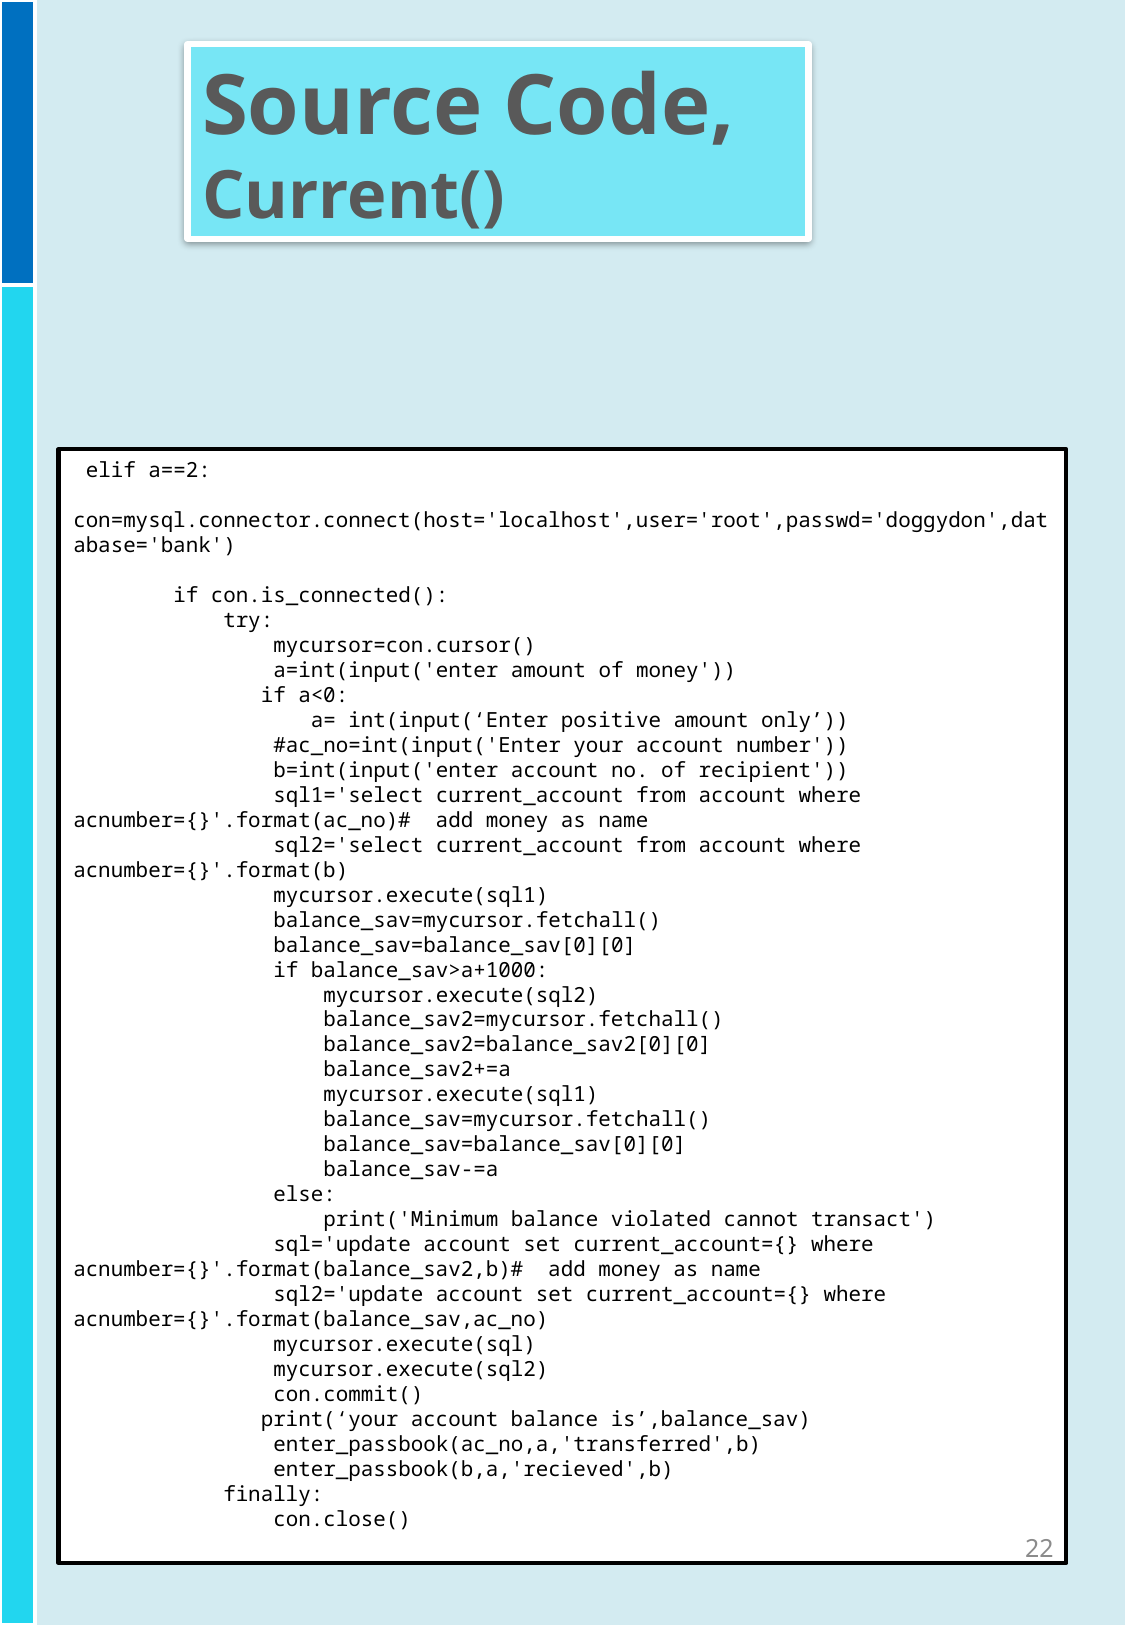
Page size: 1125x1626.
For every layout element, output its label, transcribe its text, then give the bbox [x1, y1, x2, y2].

text_box Source Code, Current() [184, 41, 812, 242]
slide_number 22 [806, 1506, 1069, 1593]
text_box [0, 283, 37, 1625]
text_box [0, 0, 37, 283]
text_box elif a==2: con=mysql.connector.connect(host='localhost',user='root',passwd='doggydon',database='bank') if con.is_connected(): try: mycursor=con.cursor() a=int(input('enter amount of money')) if a<0: a= int(input(‘Enter positive amount only’)) #ac_no=int(input('Enter your account number')) b=int(input('enter account no. of recipient')) sql1='select current_account from account where acnumber={}'.format(ac_no)# add money as name sql2='select current_account from account where acnumber={}'.format(b) mycursor.execute(sql1) balance_sav=mycursor.fetchall() balance_sav=balance_sav[0][0] if balance_sav>a+1000: mycursor.execute(sql2) balance_sav2=mycursor.fetchall() balance_sav2=balance_sav2[0][0] balance_sav2+=a mycursor.execute(sql1) balance_sav=mycursor.fetchall() balance_sav=balance_sav[0][0] balance_sav-=a else: print('Minimum balance violated cannot transact') sql='update account set current_account={} where acnumber={}'.format(balance_sav2,b)# add money as name sql2='update account set current_account={} where acnumber={}'.format(balance_sav,ac_no) mycursor.execute(sql) mycursor.execute(sql2) con.commit() print(‘your account balance is’,balance_sav) enter_passbook(ac_no,a,'transferred',b) enter_passbook(b,a,'recieved',b) finally: con.close() [56, 447, 1068, 1565]
